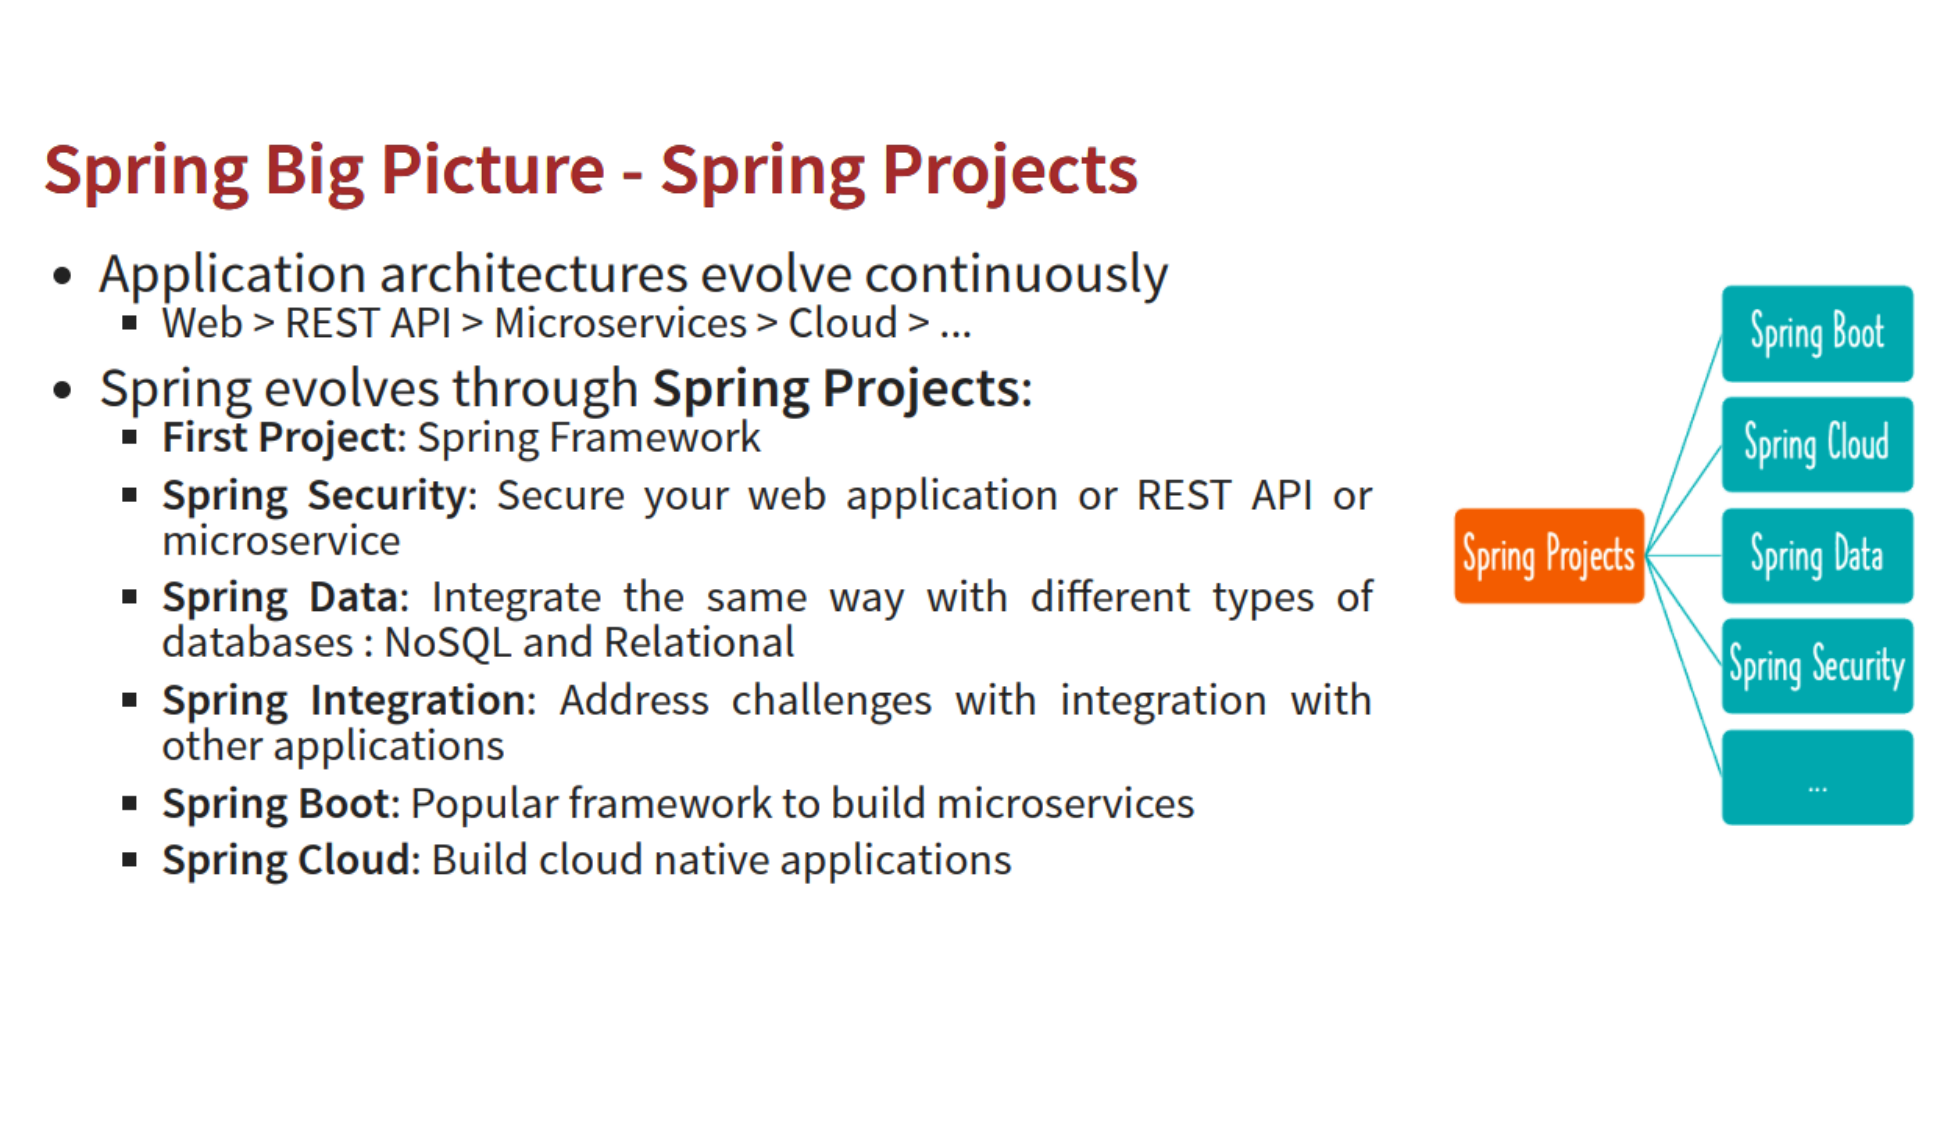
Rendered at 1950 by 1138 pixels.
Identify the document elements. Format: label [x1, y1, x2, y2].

picture [20, 131, 1930, 1006]
